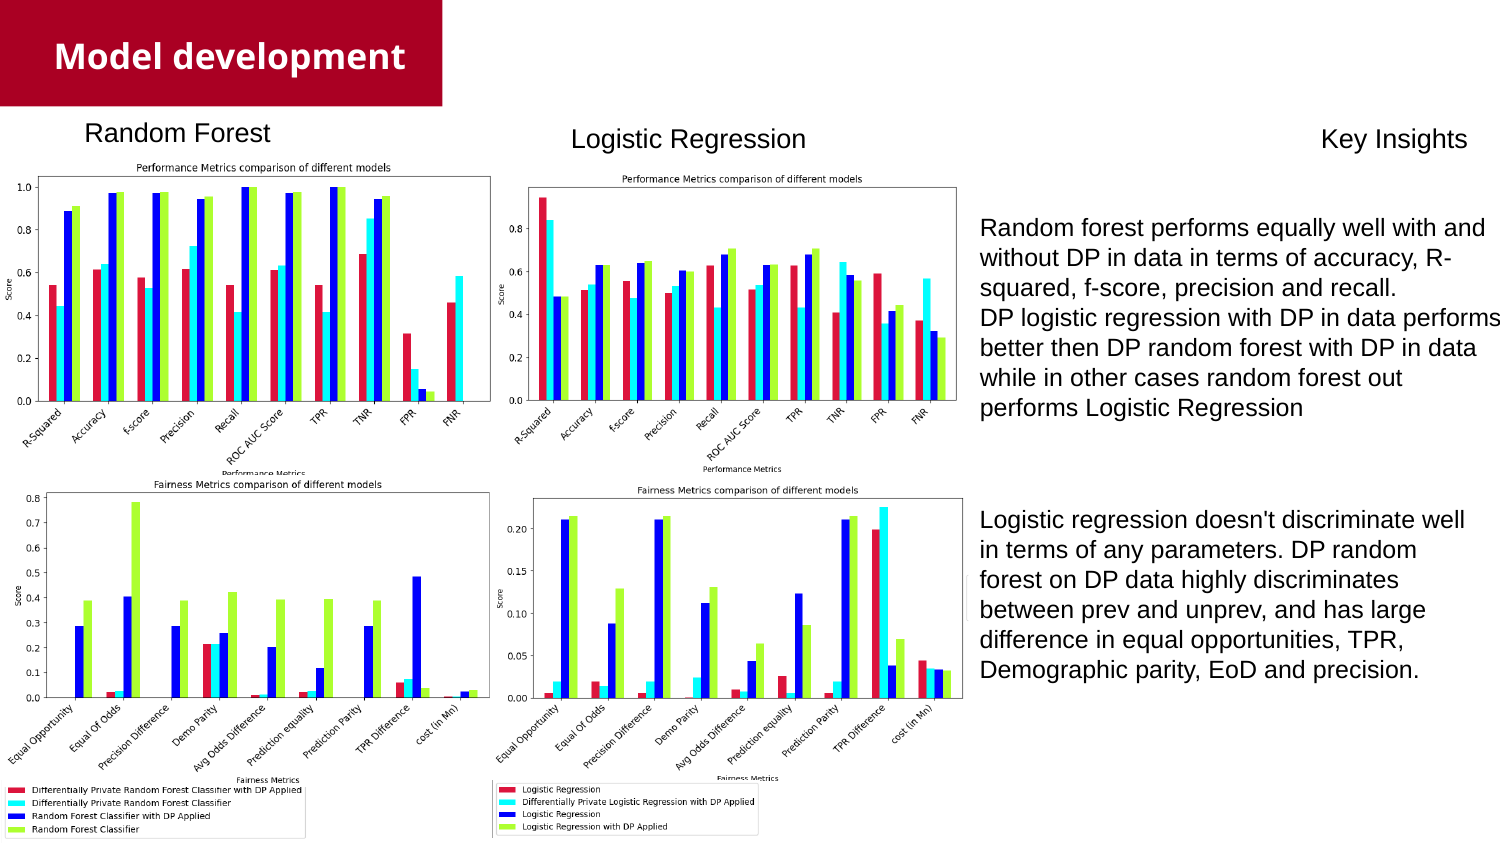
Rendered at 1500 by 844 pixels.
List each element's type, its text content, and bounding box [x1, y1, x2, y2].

text_box Logistic regression doesn't discriminate well in terms of any parameters. DP random forest on DP data highly discriminates between prev and unprev, and has large difference in equal opportunities, TPR, Demographic parity, EoD and precision. [974, 498, 1493, 689]
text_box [489, 169, 969, 838]
text_box Random forest performs equally well with and without DP in data in terms of accuracy, R-squared, f-score, precision and recall. DP logistic regression with DP in data performs better then DP random forest with DP in data while in other cases random forest out performs Logistic Regression [974, 206, 1500, 428]
text_box Logistic Regression Key Insights [559, 116, 1500, 160]
text_box Random Forest [73, 109, 1029, 154]
text_box Model development [53, 41, 1483, 71]
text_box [0, 156, 494, 844]
text_box [0, 0, 443, 107]
